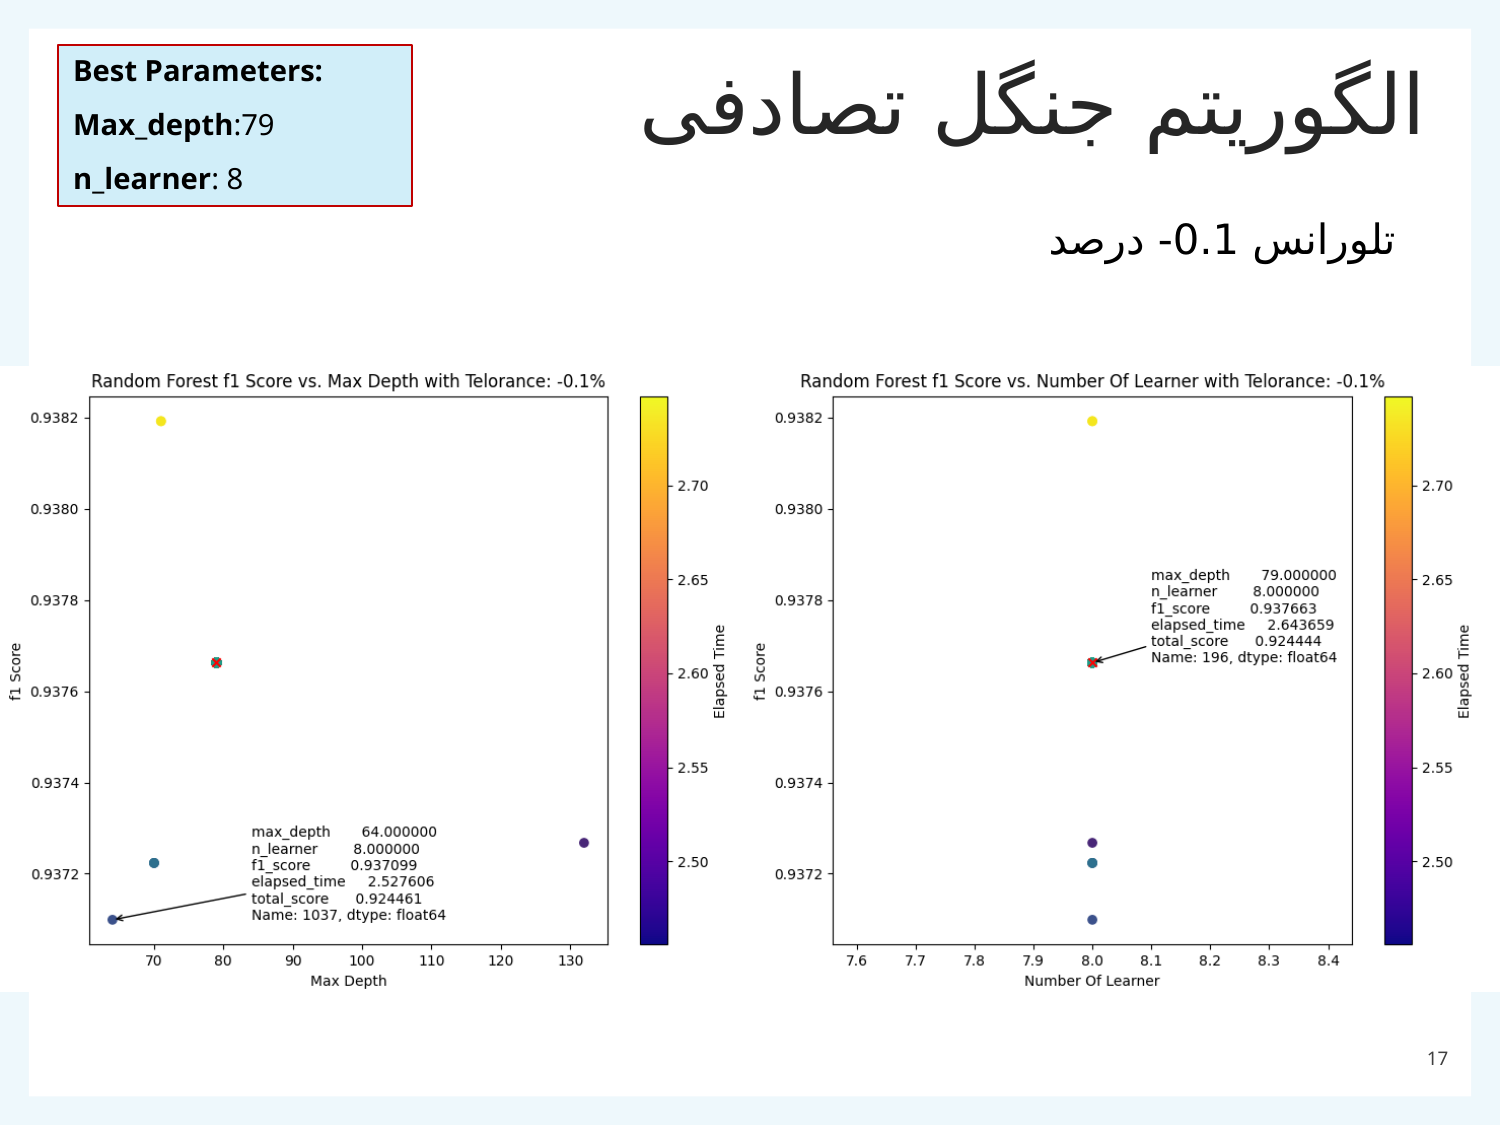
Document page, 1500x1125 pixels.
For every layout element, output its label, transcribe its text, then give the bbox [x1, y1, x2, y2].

slide_number 17 [1283, 1035, 1464, 1080]
title الگوریتم جنگل تصادفی [181, 45, 1442, 270]
picture [0, 366, 1500, 992]
text_box تلورانس 0.1- درصد [660, 205, 1411, 271]
list Best Parameters: Max_depth:79 n_learner: 8 [57, 44, 413, 207]
